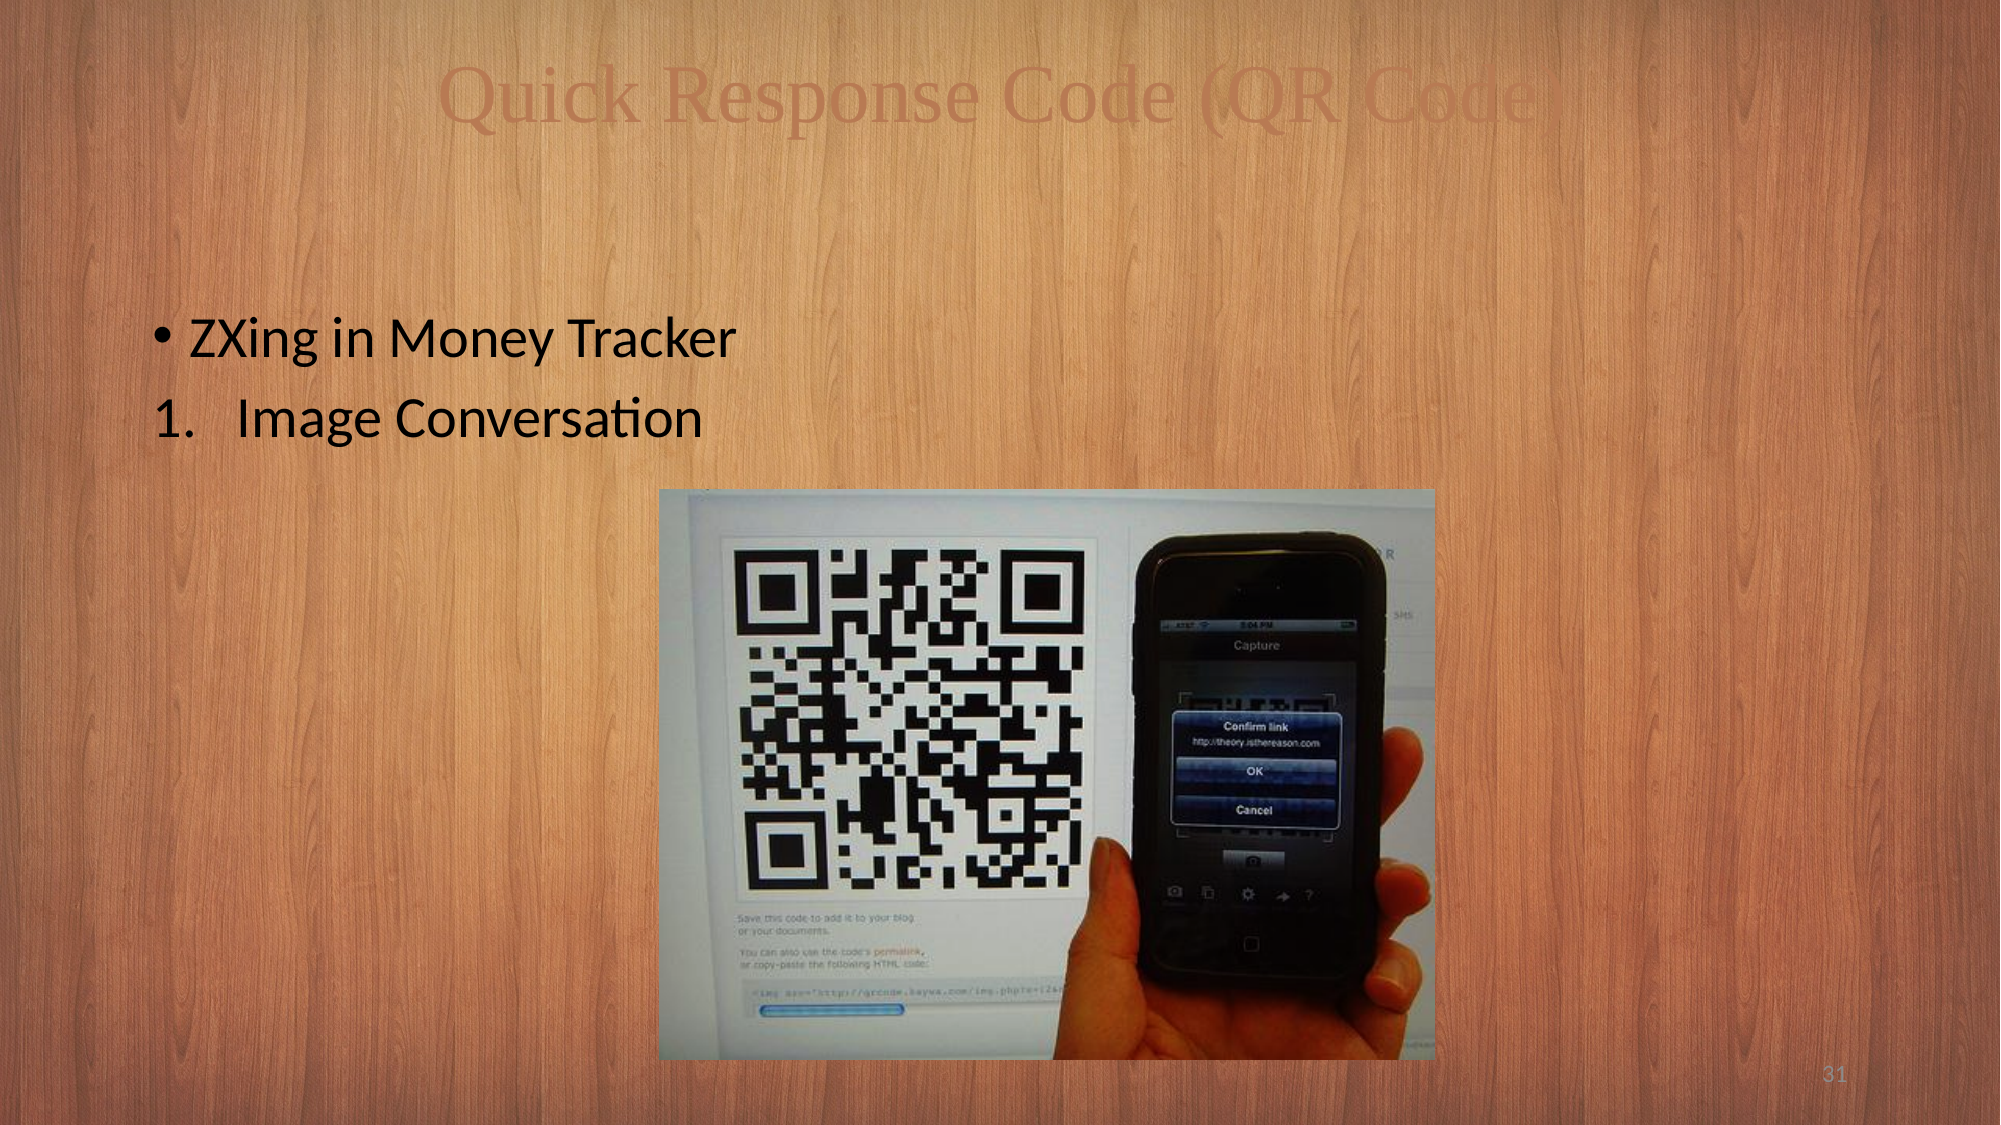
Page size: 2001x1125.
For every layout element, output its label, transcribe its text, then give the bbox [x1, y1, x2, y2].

text_box Quick Response Code (QR Code) [140, 0, 1865, 179]
list ZXing in Money Tracker Image Conversation [137, 299, 1863, 1014]
picture [659, 489, 1435, 1060]
slide_number 31 [1325, 1042, 1863, 1103]
